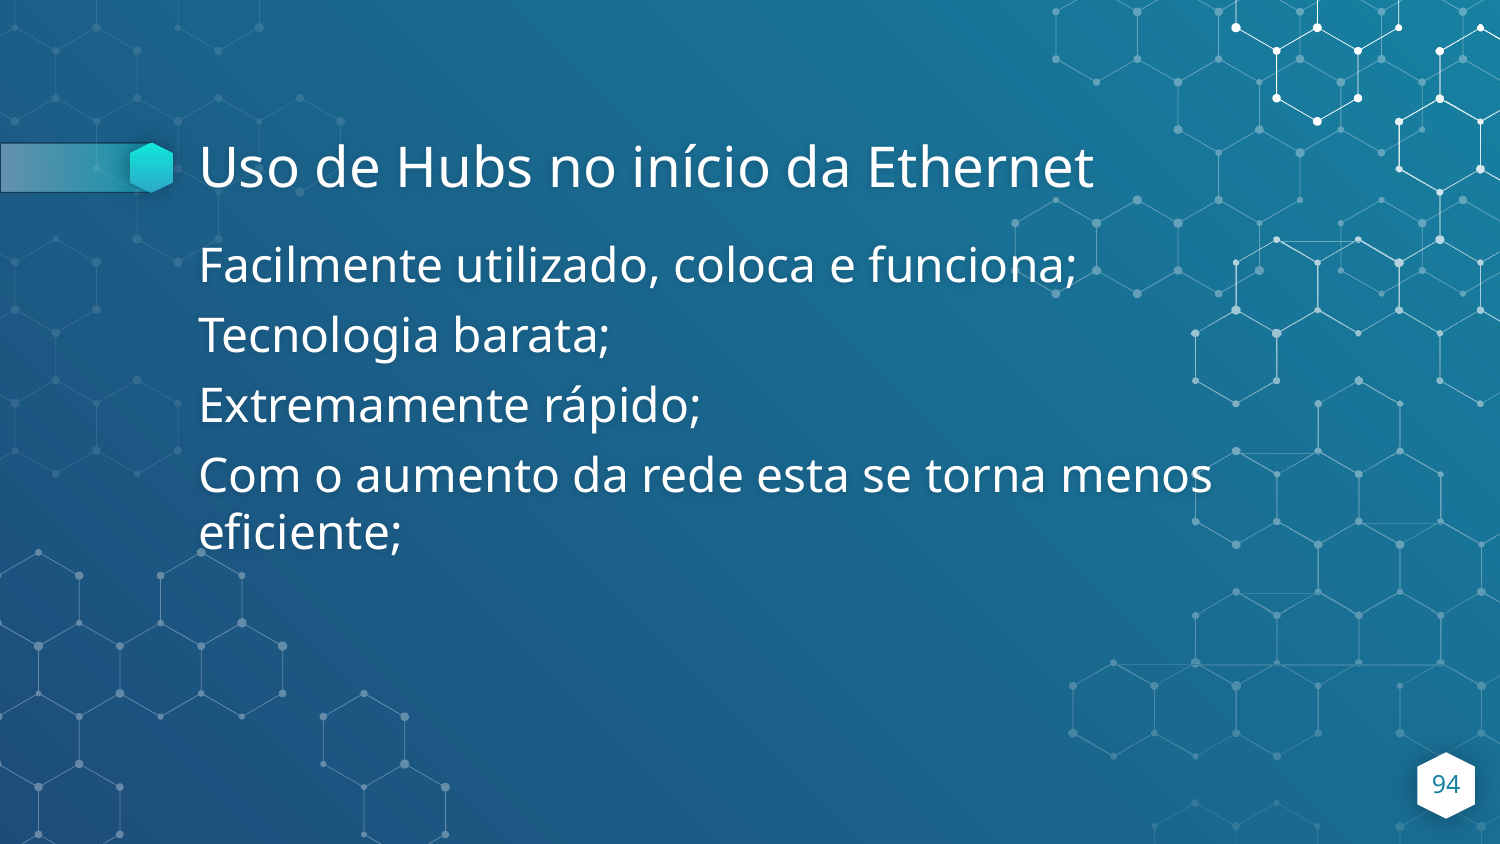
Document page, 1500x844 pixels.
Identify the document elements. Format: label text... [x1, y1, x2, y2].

title Uso de Hubs no início da Ethernet [198, 140, 1302, 198]
slide_number ‹#› [1417, 752, 1475, 819]
list Facilmente utilizado, coloca e funciona; Tecnologia barata; Extremamente rápido; Com o aumento da rede esta se torna menos eficiente; [198, 234, 1302, 733]
